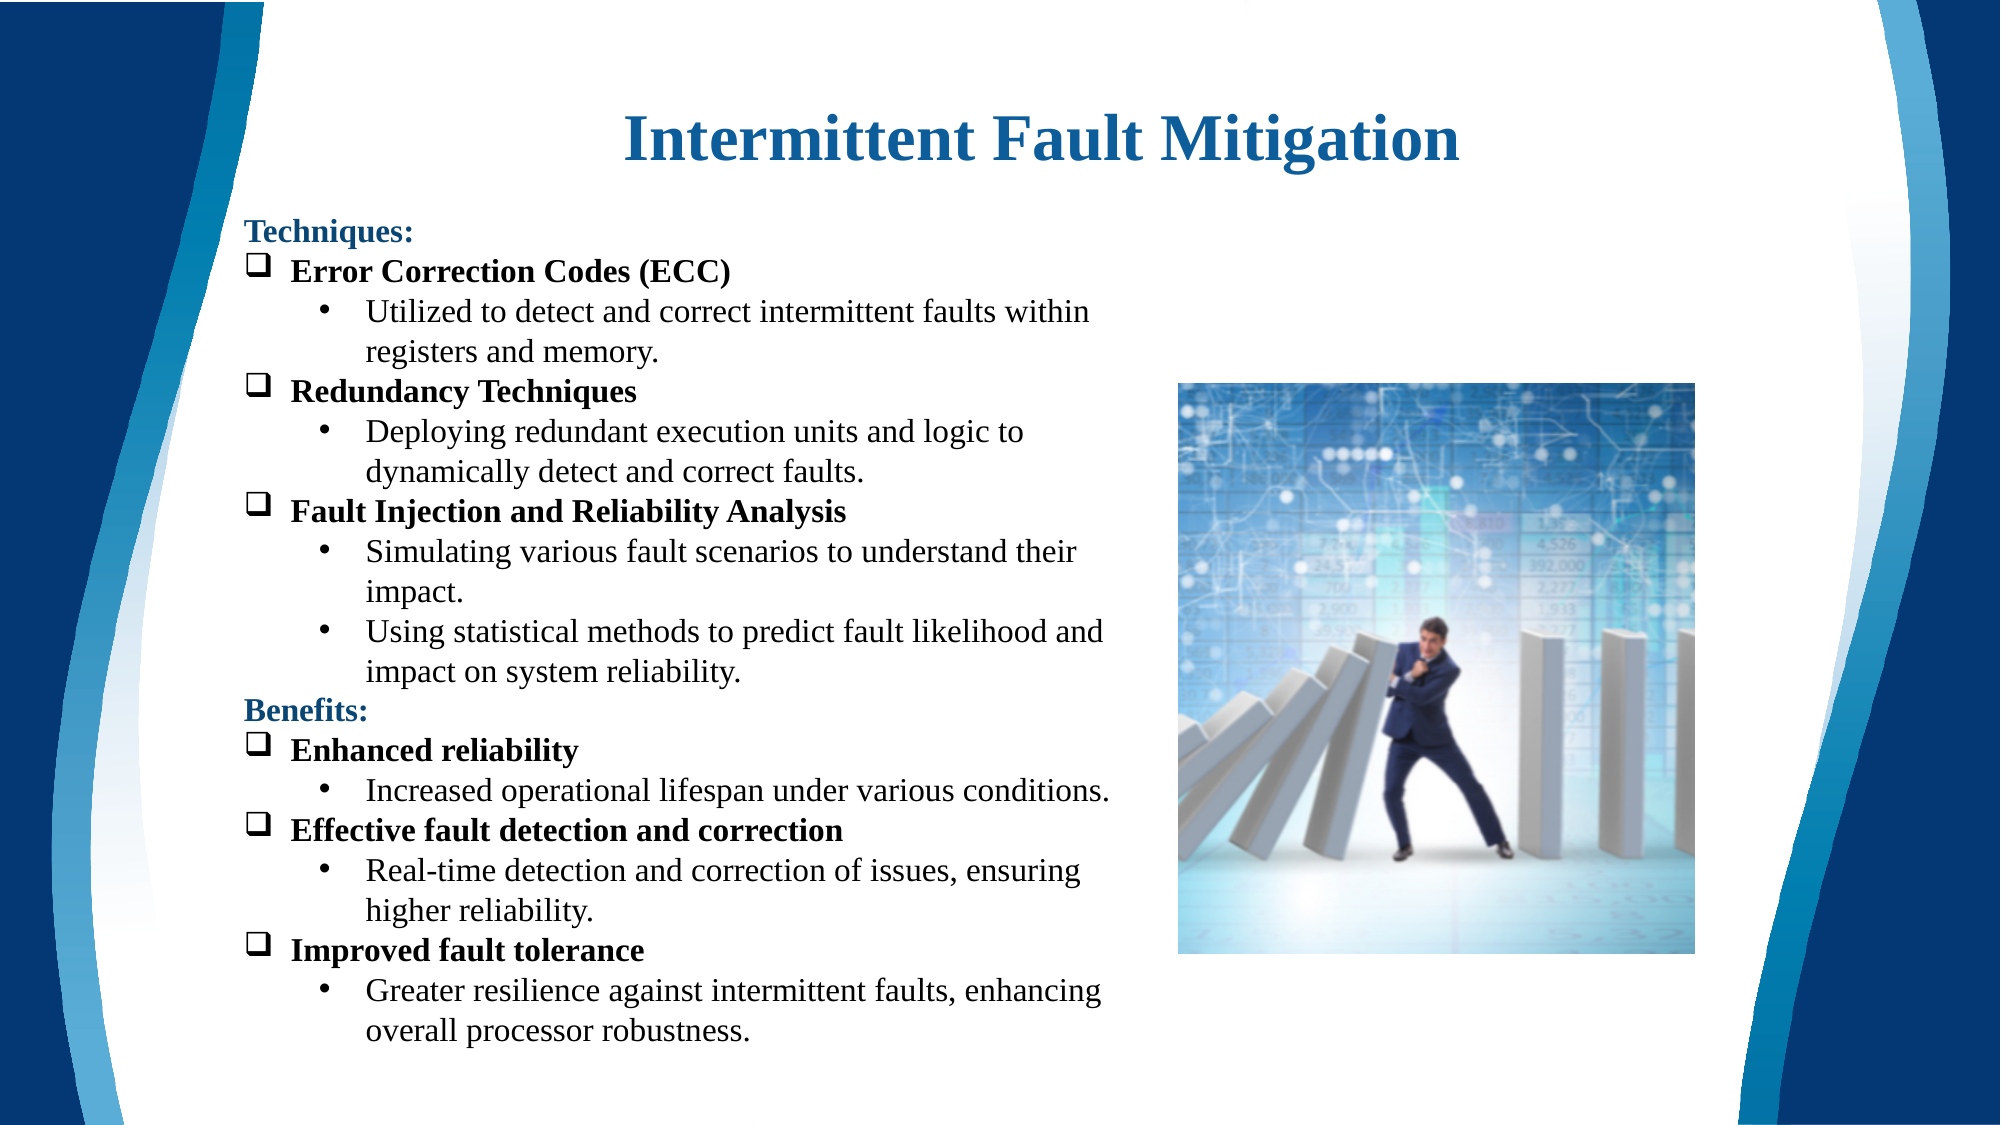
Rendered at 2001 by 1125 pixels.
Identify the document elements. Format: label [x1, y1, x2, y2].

text_box [0, 0, 2000, 1125]
picture [1178, 382, 1695, 954]
